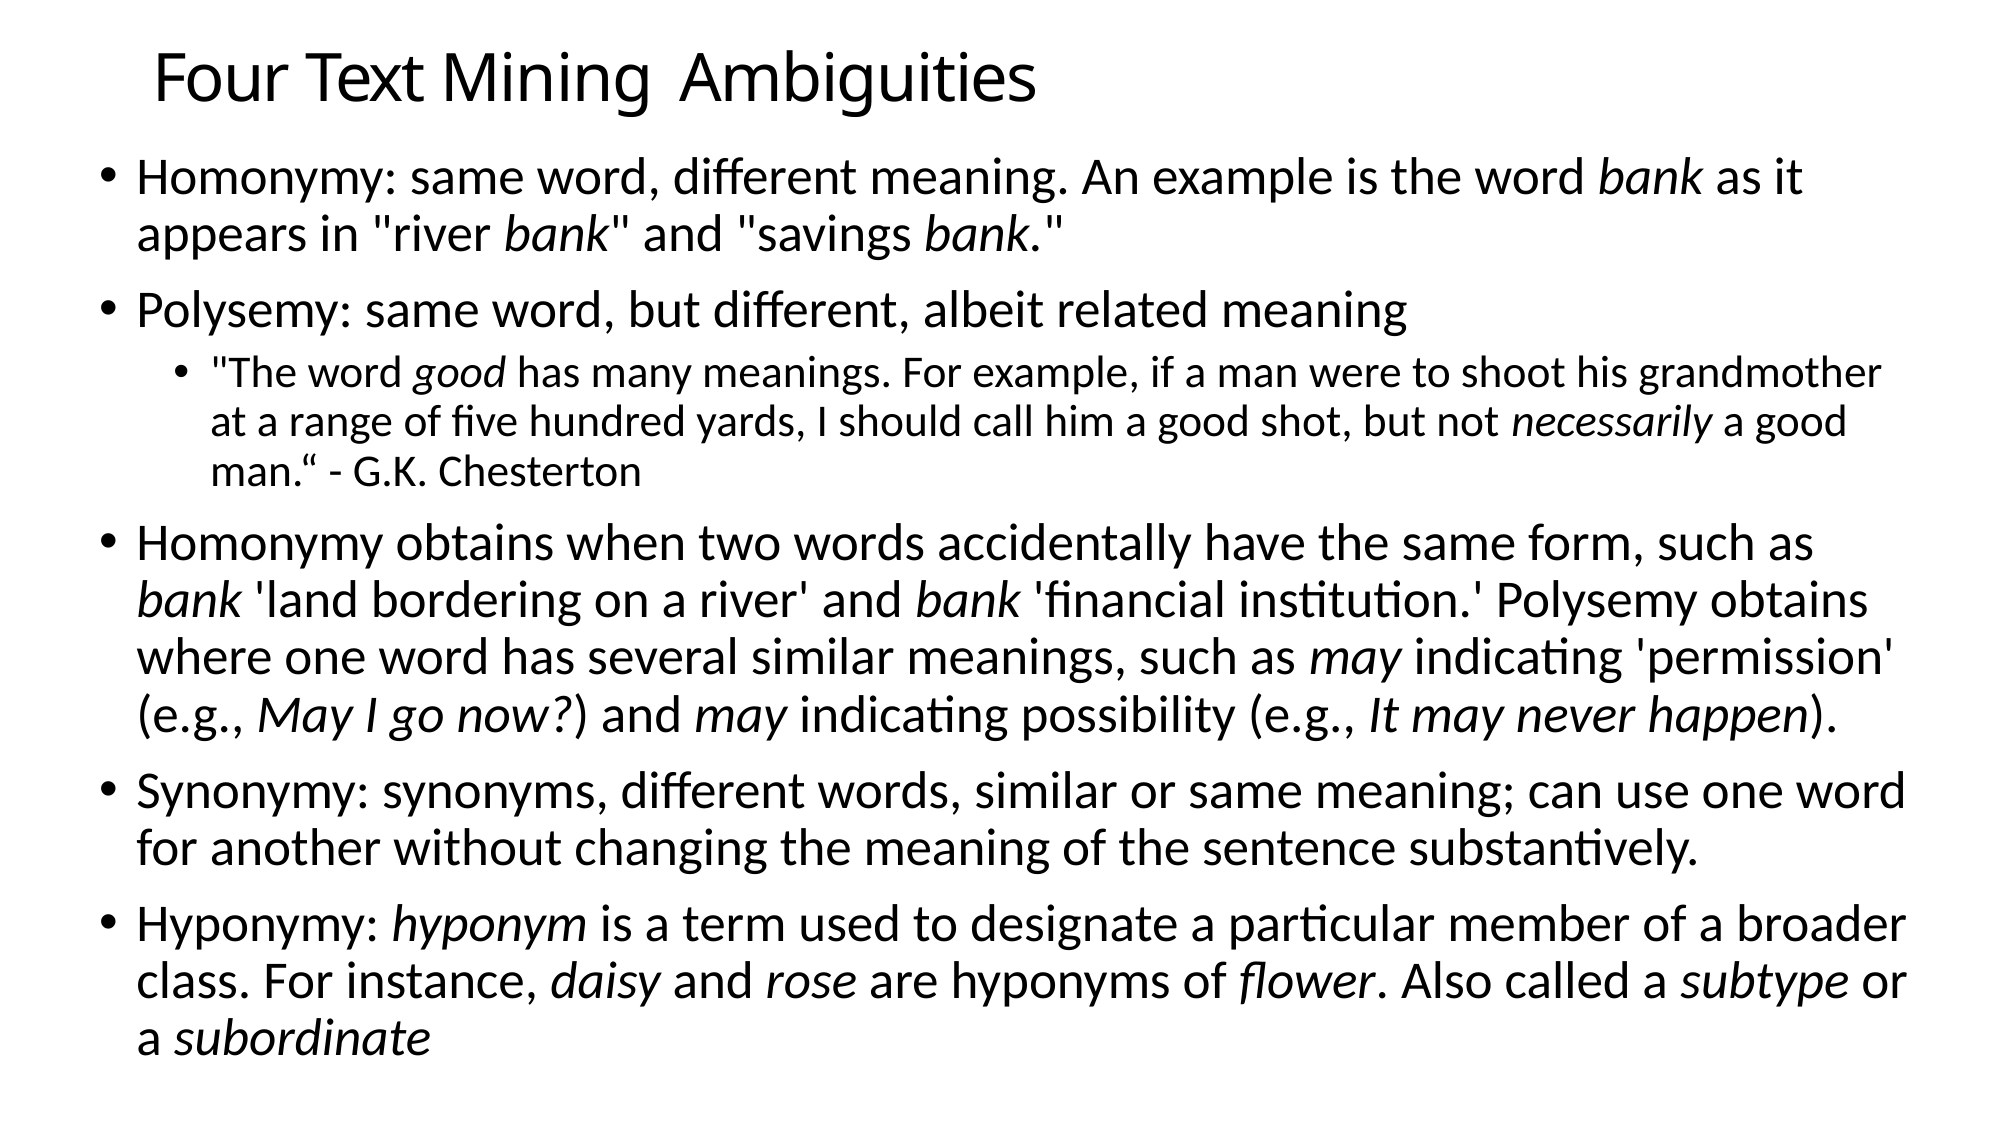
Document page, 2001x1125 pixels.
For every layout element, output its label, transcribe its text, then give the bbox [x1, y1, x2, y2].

list Homonymy: same word, different meaning. An example is the word bank as it appears in "river bank" and "savings bank." Polysemy: same word, but different, albeit related meaning "The word good has many meanings. For example, if a man were to shoot his grandmother at a range of five hundred yards, I should call him a good shot, but not necessarily a good man.“ - G.K. Chesterton Homonymy obtains when two words accidentally have the same form, such as bank 'land bordering on a river' and bank 'financial institution.' Polysemy obtains where one word has several similar meanings, such as may indicating 'permission' (e.g., May I go now?) and may indicating possibility (e.g., It may never happen). Synonymy: synonyms, different words, similar or same meaning; can use one word for another without changing the meaning of the sentence substantively. Hyponymy: hyponym is a term used to designate a particular member of a broader class. For instance, daisy and rose are hyponyms of flower. Also called a subtype or a subordinate [84, 141, 1924, 1099]
title Four Text Mining Ambiguities [137, 35, 1863, 124]
